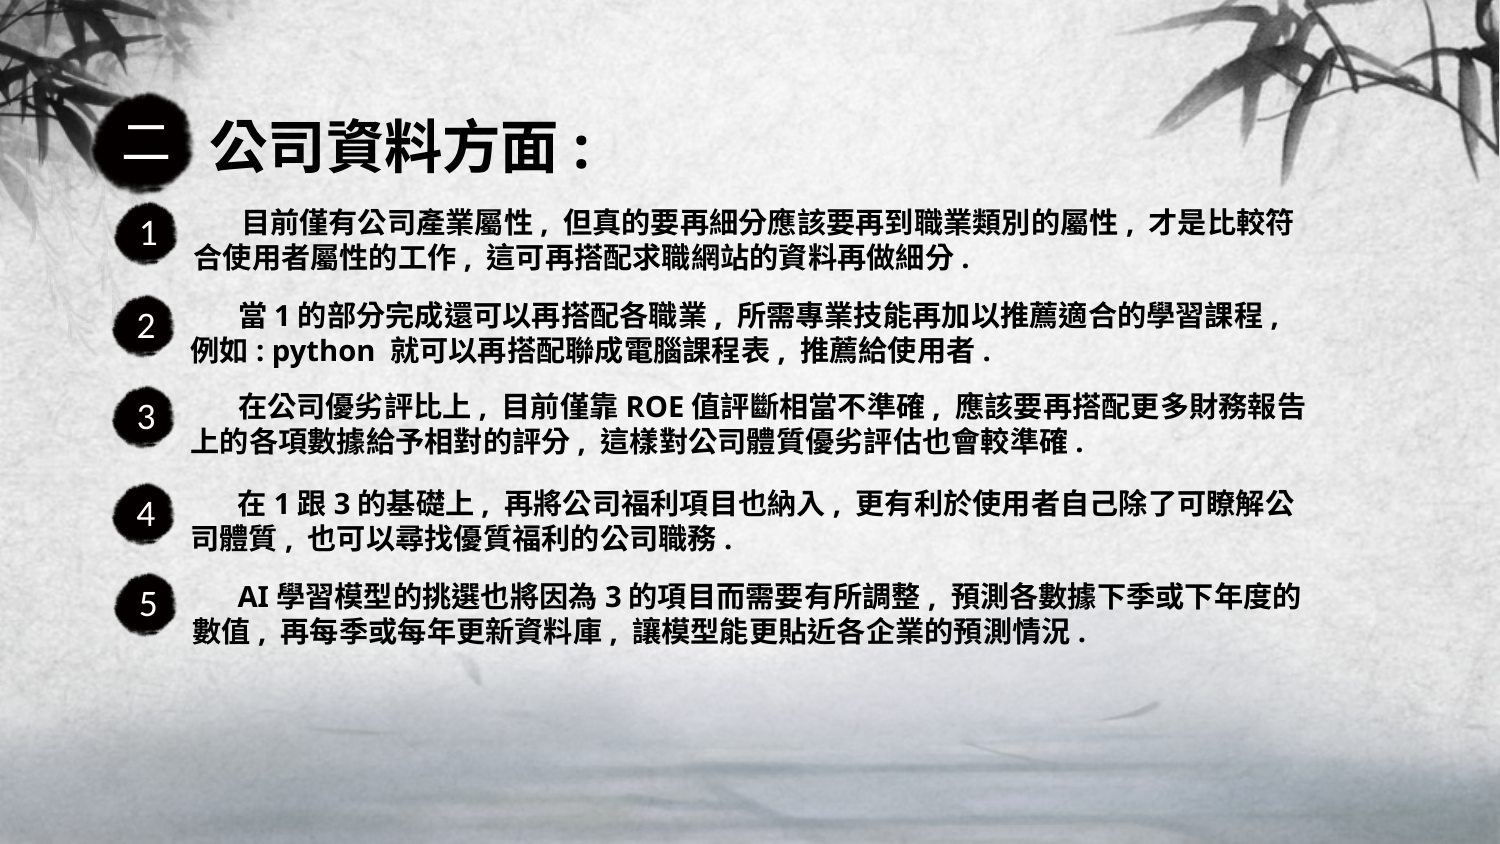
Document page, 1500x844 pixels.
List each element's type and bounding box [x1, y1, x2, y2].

picture [0, 0, 1500, 844]
text_box [111, 197, 1329, 283]
text_box [112, 570, 1331, 656]
text_box [109, 477, 1329, 563]
text_box [88, 90, 1439, 208]
text_box [110, 380, 1329, 467]
text_box [110, 289, 1329, 375]
